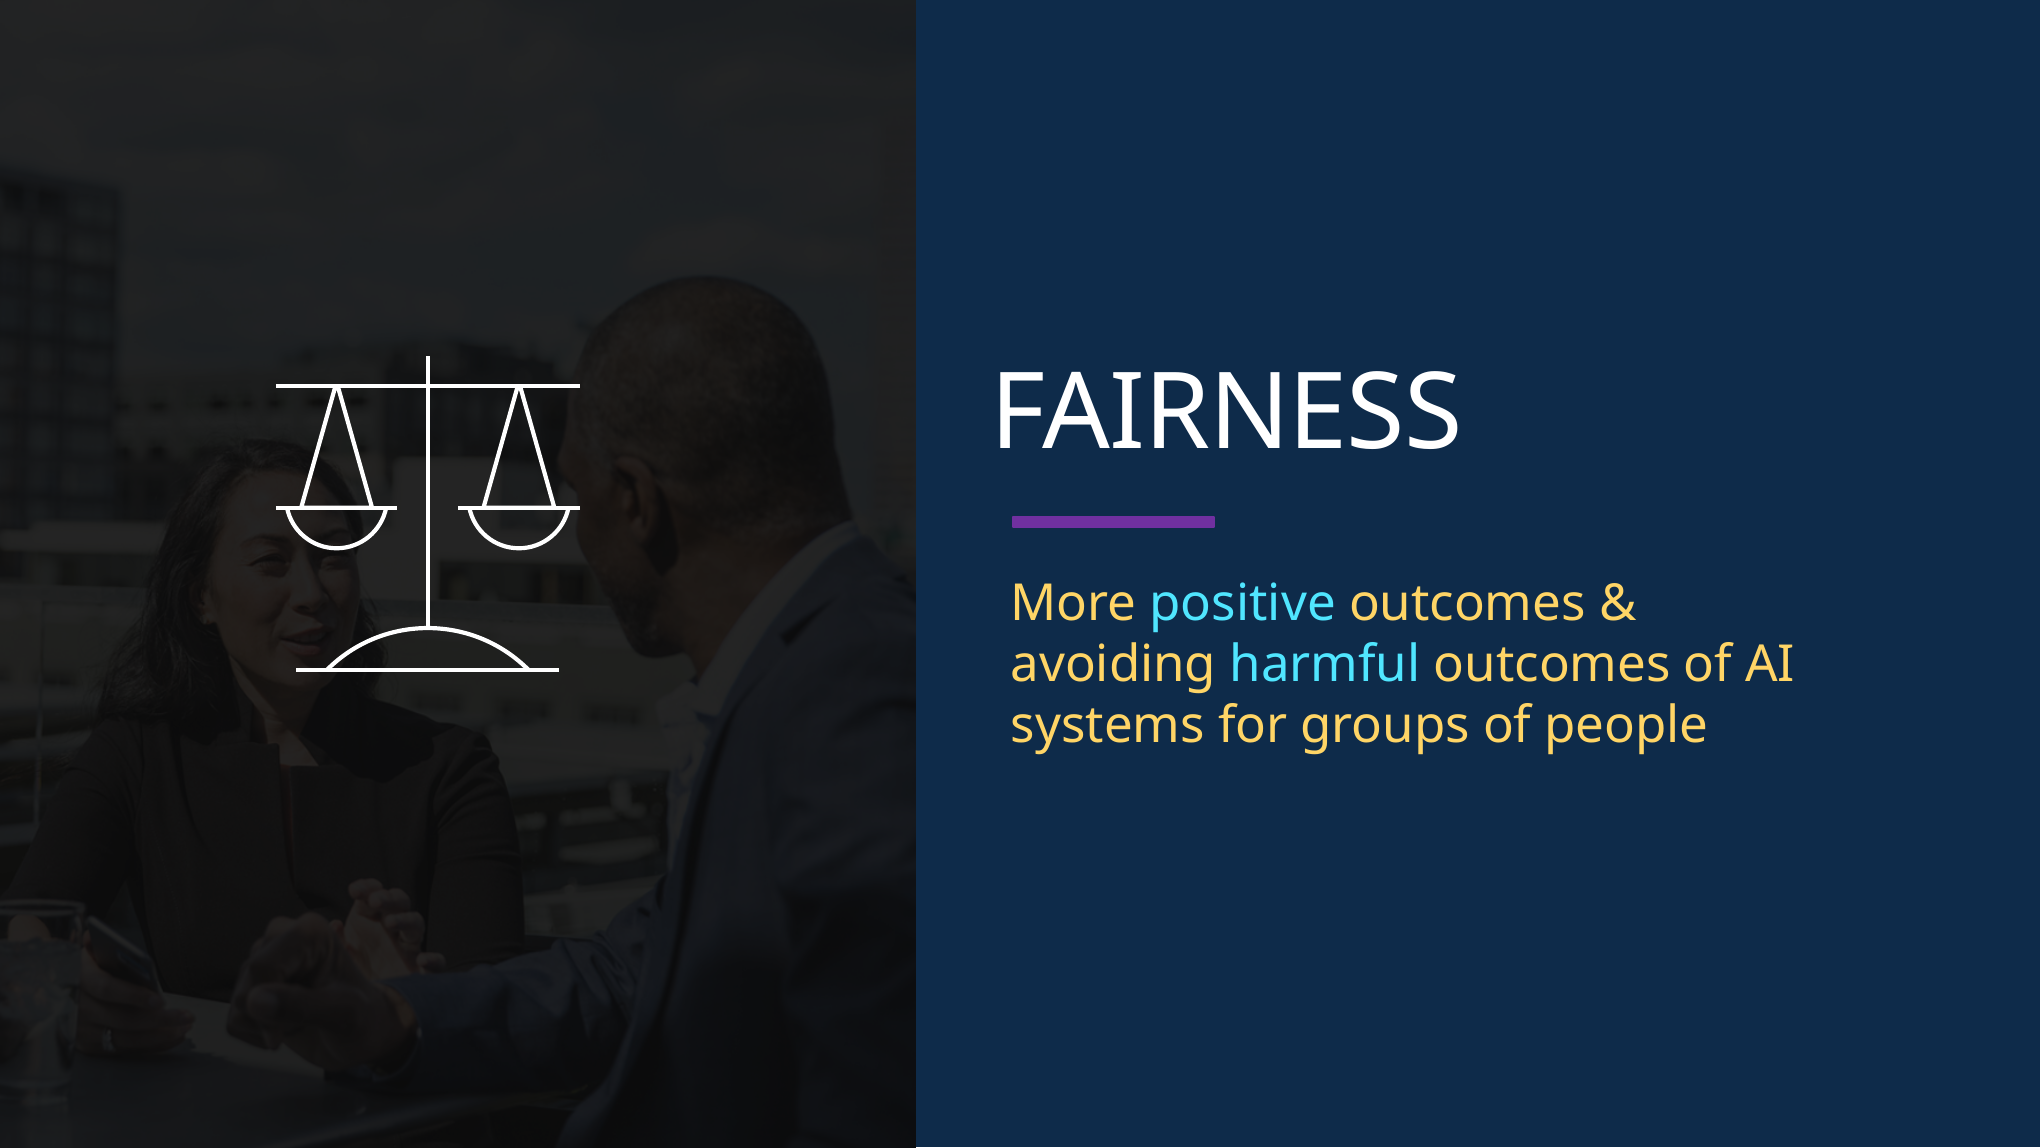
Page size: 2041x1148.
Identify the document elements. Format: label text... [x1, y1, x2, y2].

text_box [0, 0, 917, 1148]
text_box [1012, 516, 1215, 528]
text_box More positive outcomes & avoiding harmful outcomes of AI systems for groups of people [980, 544, 1861, 752]
title FAIRNESS [990, 342, 1625, 500]
